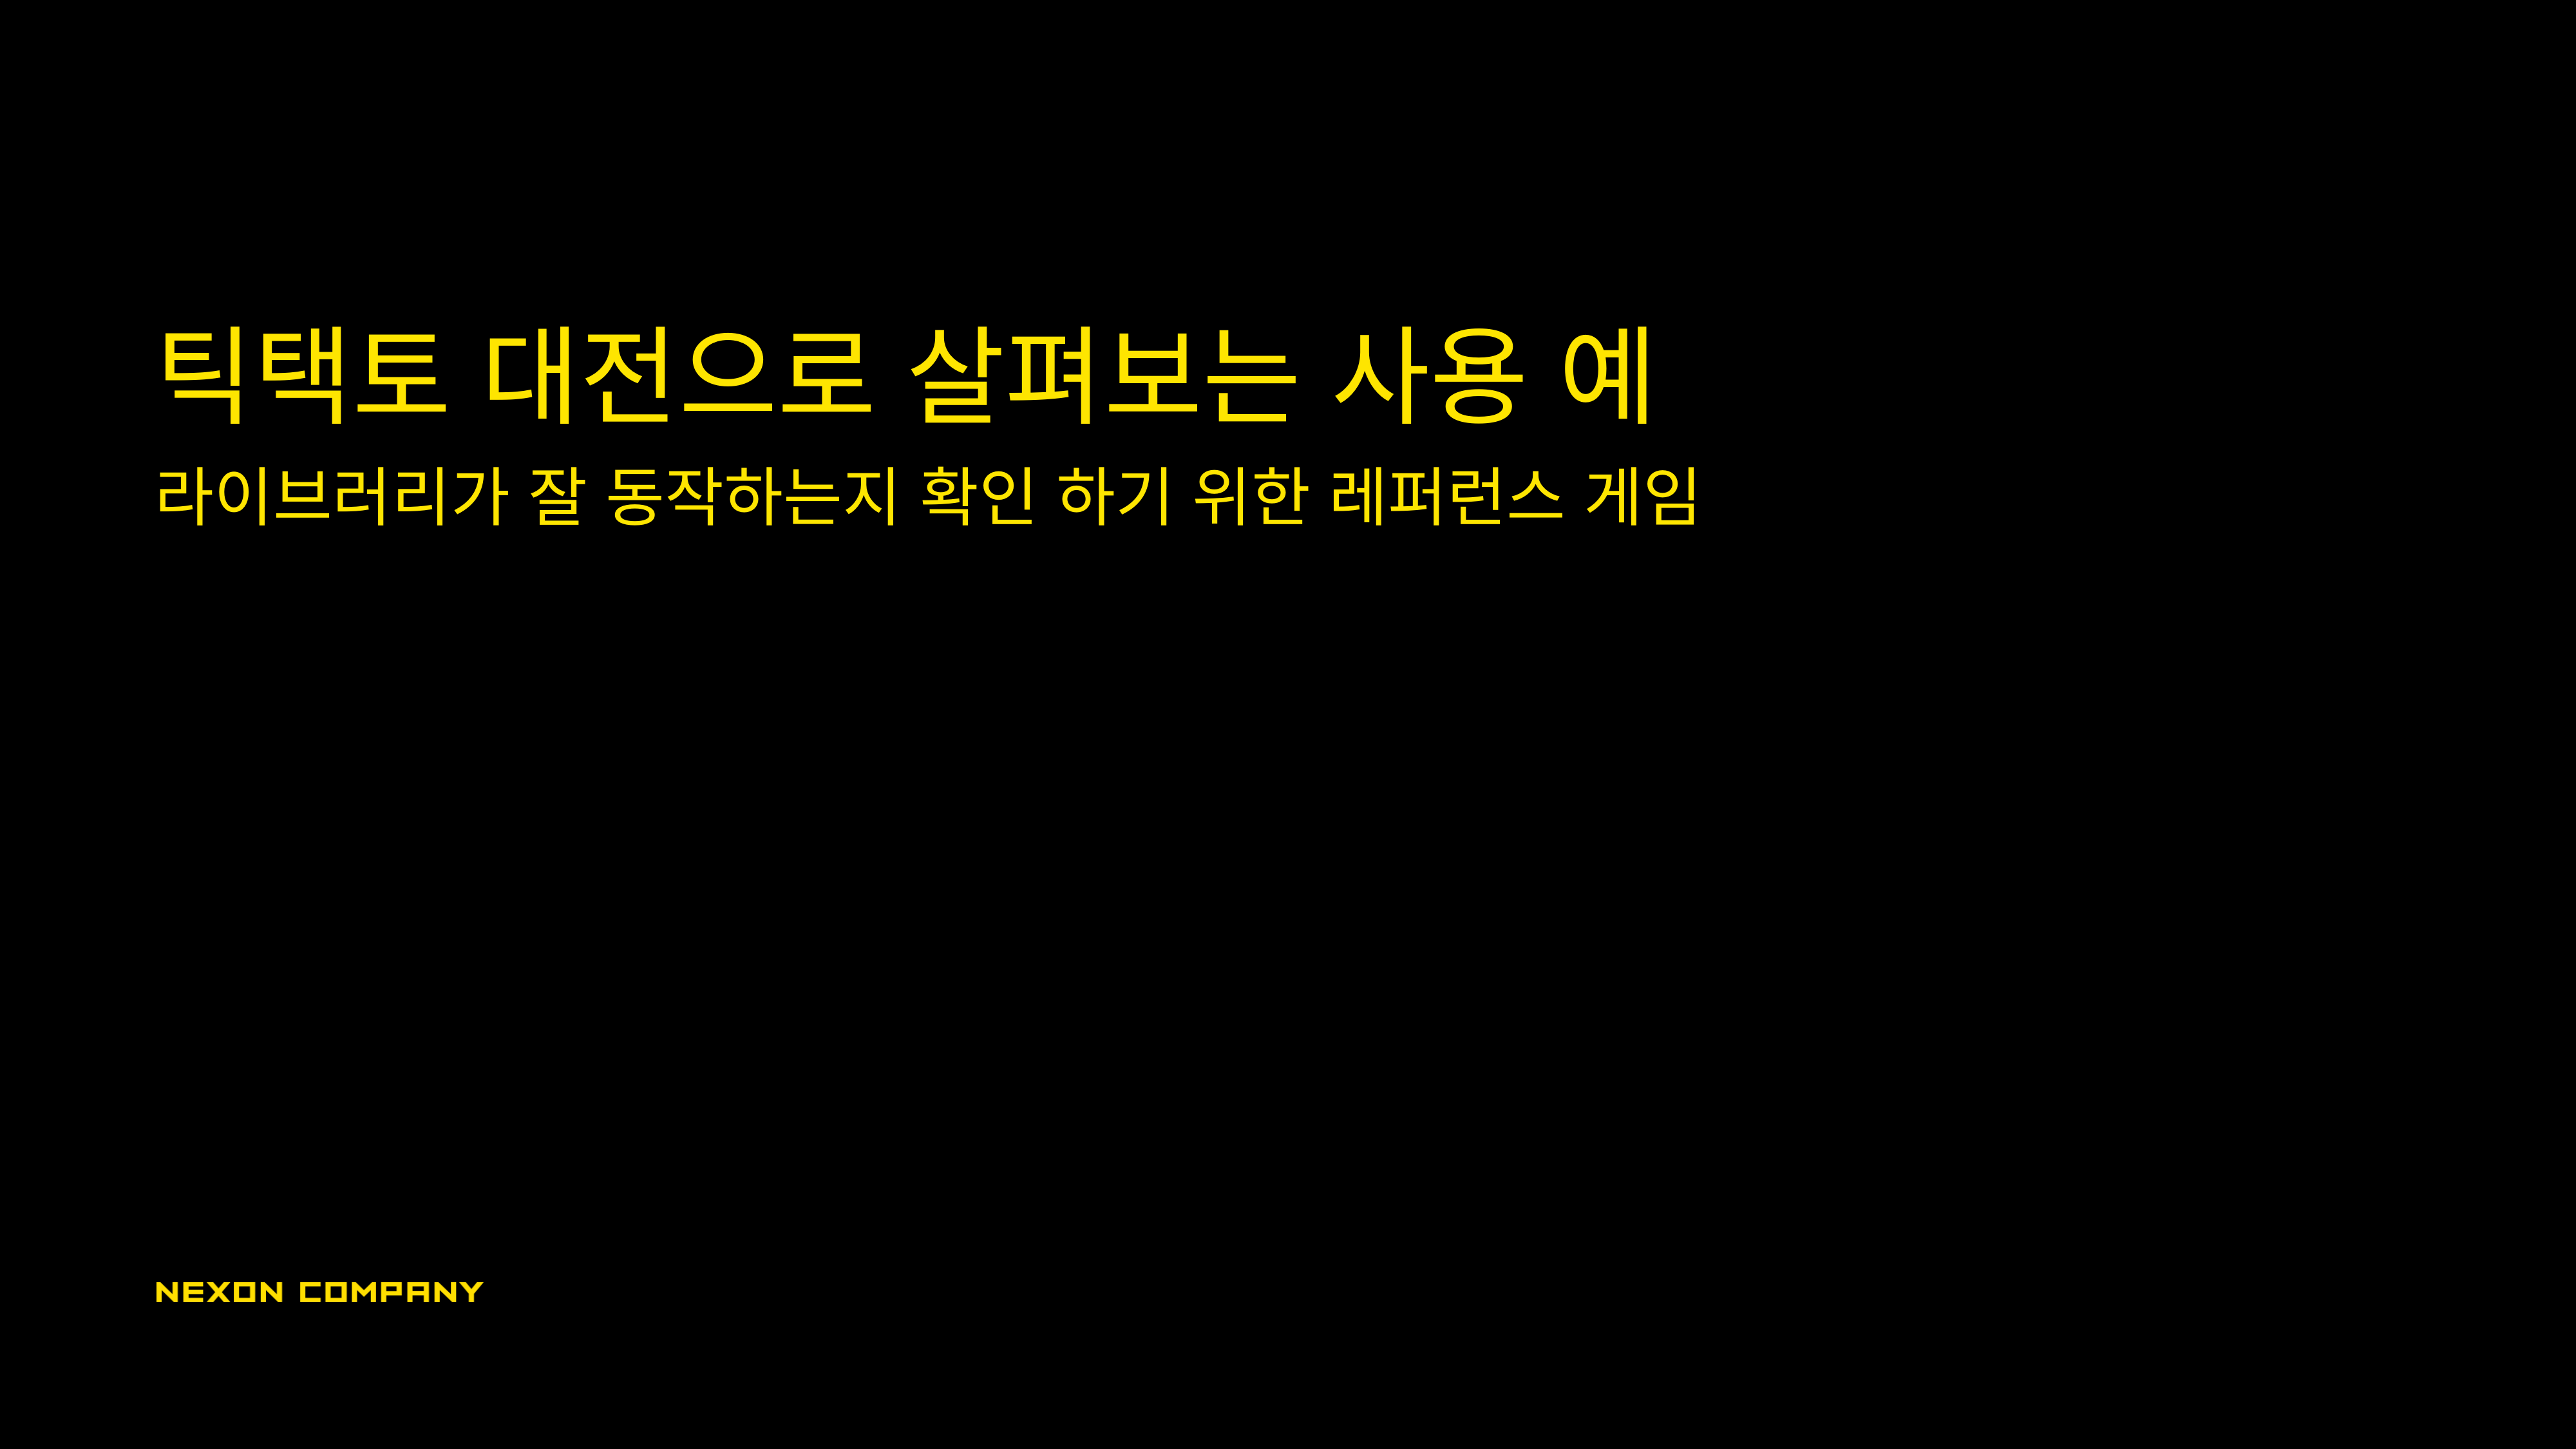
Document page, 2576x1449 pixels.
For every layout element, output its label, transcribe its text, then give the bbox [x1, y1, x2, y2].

text_box 라이브러리가 잘 동작하는지 확인 하기 위한 레퍼런스 게임 [149, 450, 1874, 539]
picture [156, 1282, 484, 1303]
text_box 틱택토 대전으로 살펴보는 사용 예 [149, 303, 1874, 442]
